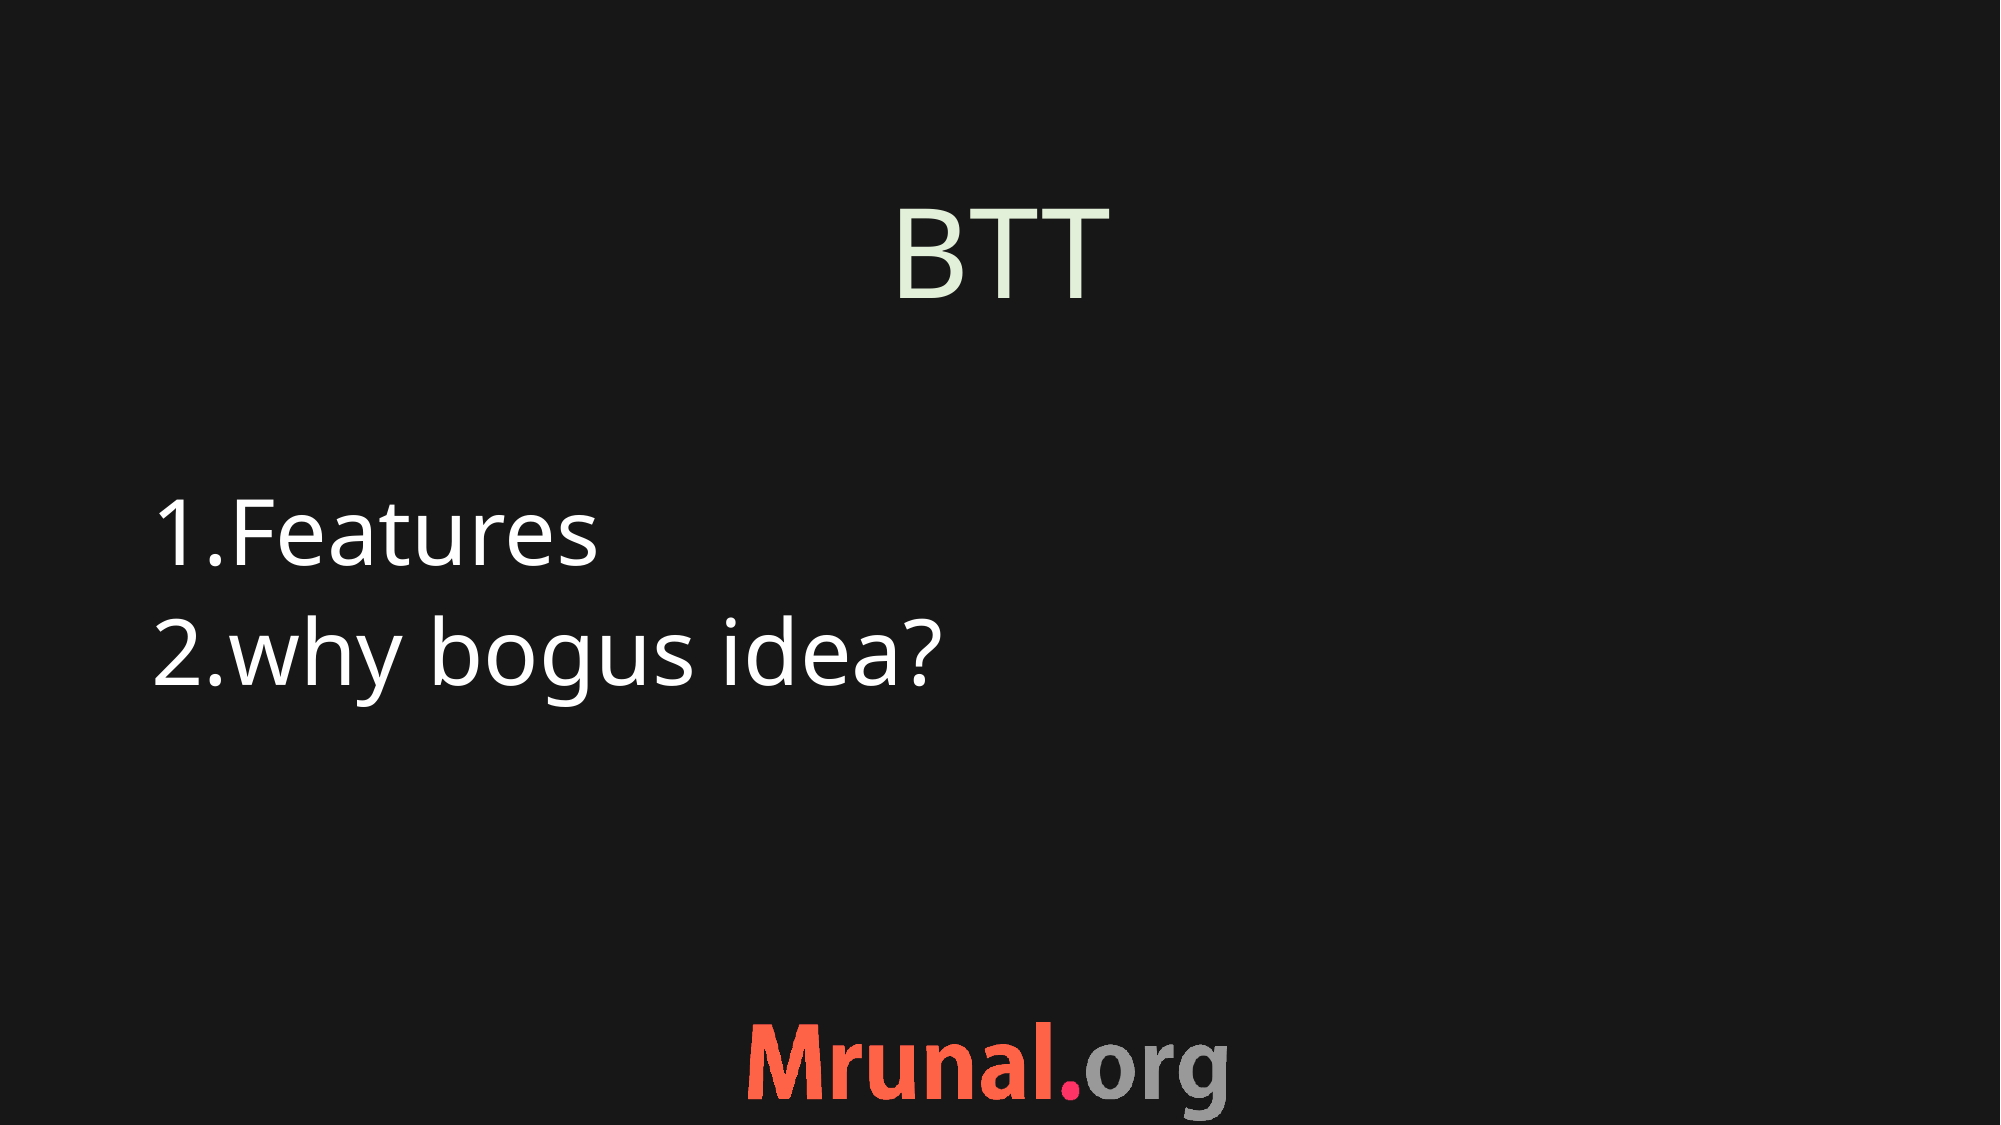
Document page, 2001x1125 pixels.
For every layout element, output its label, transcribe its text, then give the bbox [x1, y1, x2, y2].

title BTT [137, 76, 1863, 441]
picture [741, 1005, 1230, 1125]
list Features why bogus idea? [136, 479, 1862, 999]
